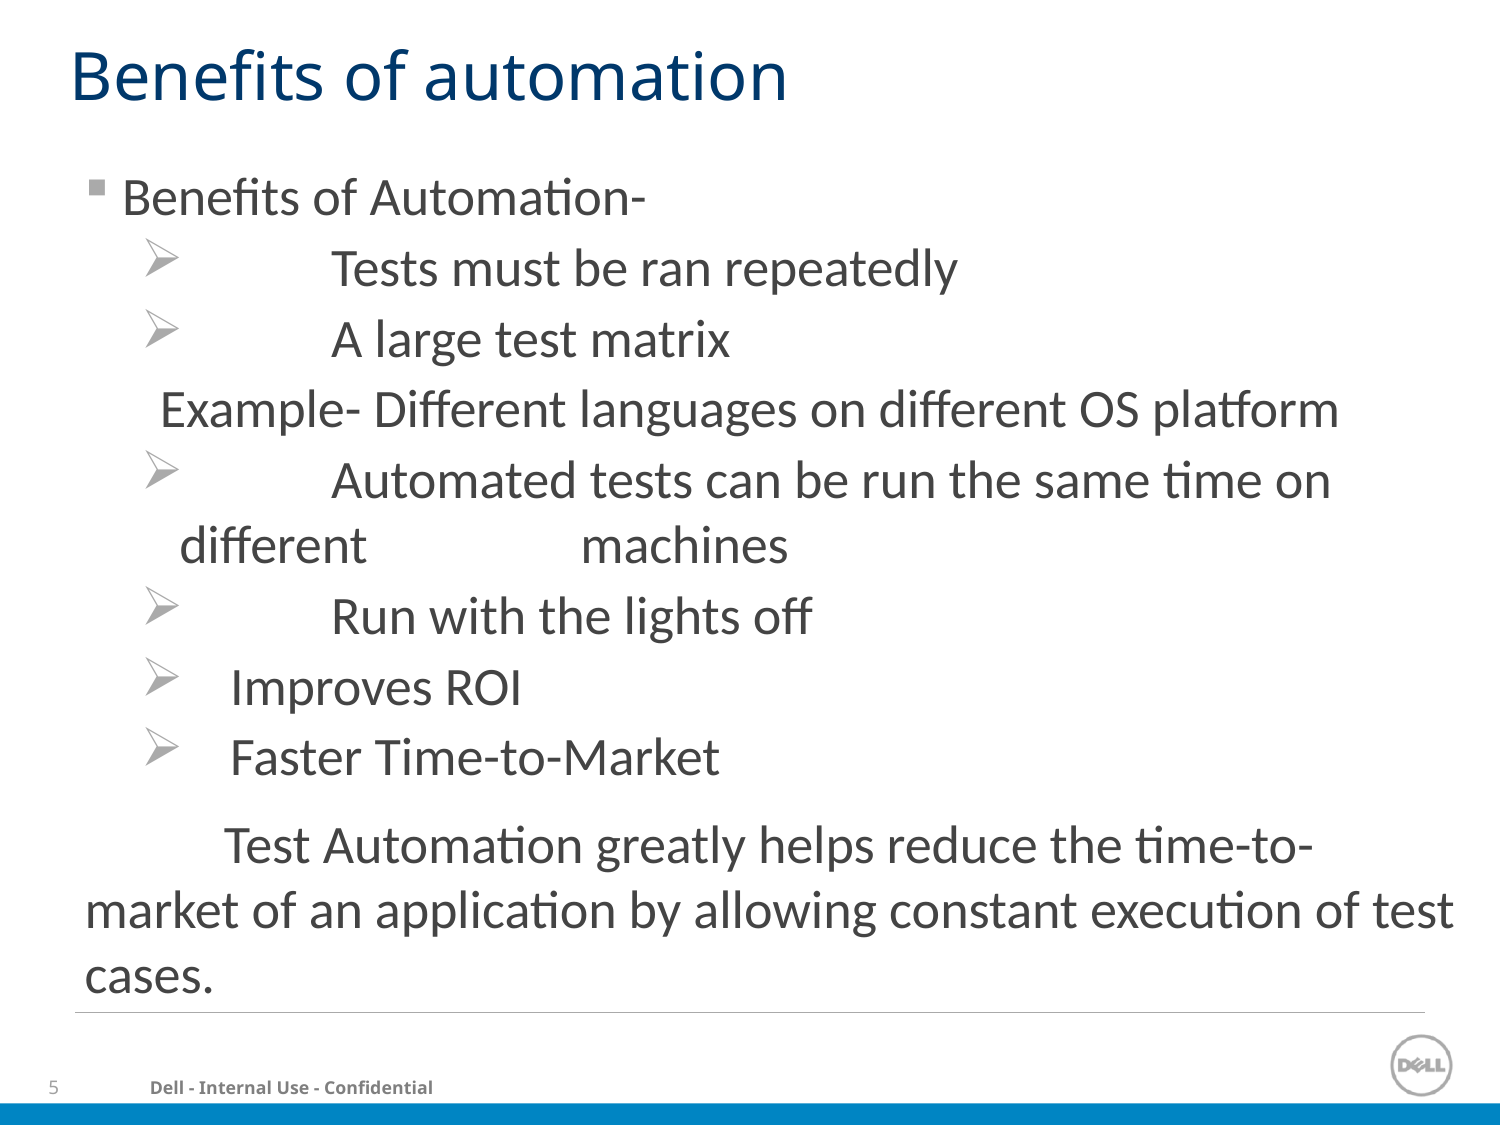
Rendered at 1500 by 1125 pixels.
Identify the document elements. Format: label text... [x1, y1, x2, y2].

title Benefits of automation [69, 42, 1422, 154]
picture [1382, 1026, 1460, 1103]
text_box Benefits of Automation- Tests must be ran repeatedly A large test matrix Example- Different languages on different OS platform Automated tests can be run the same time on different machines Run with the lights off Improves ROI Faster Time-to-Market Test Automation greatly helps reduce the time-to-market of an application by allowing constant execution of test cases. [69, 154, 1478, 1014]
